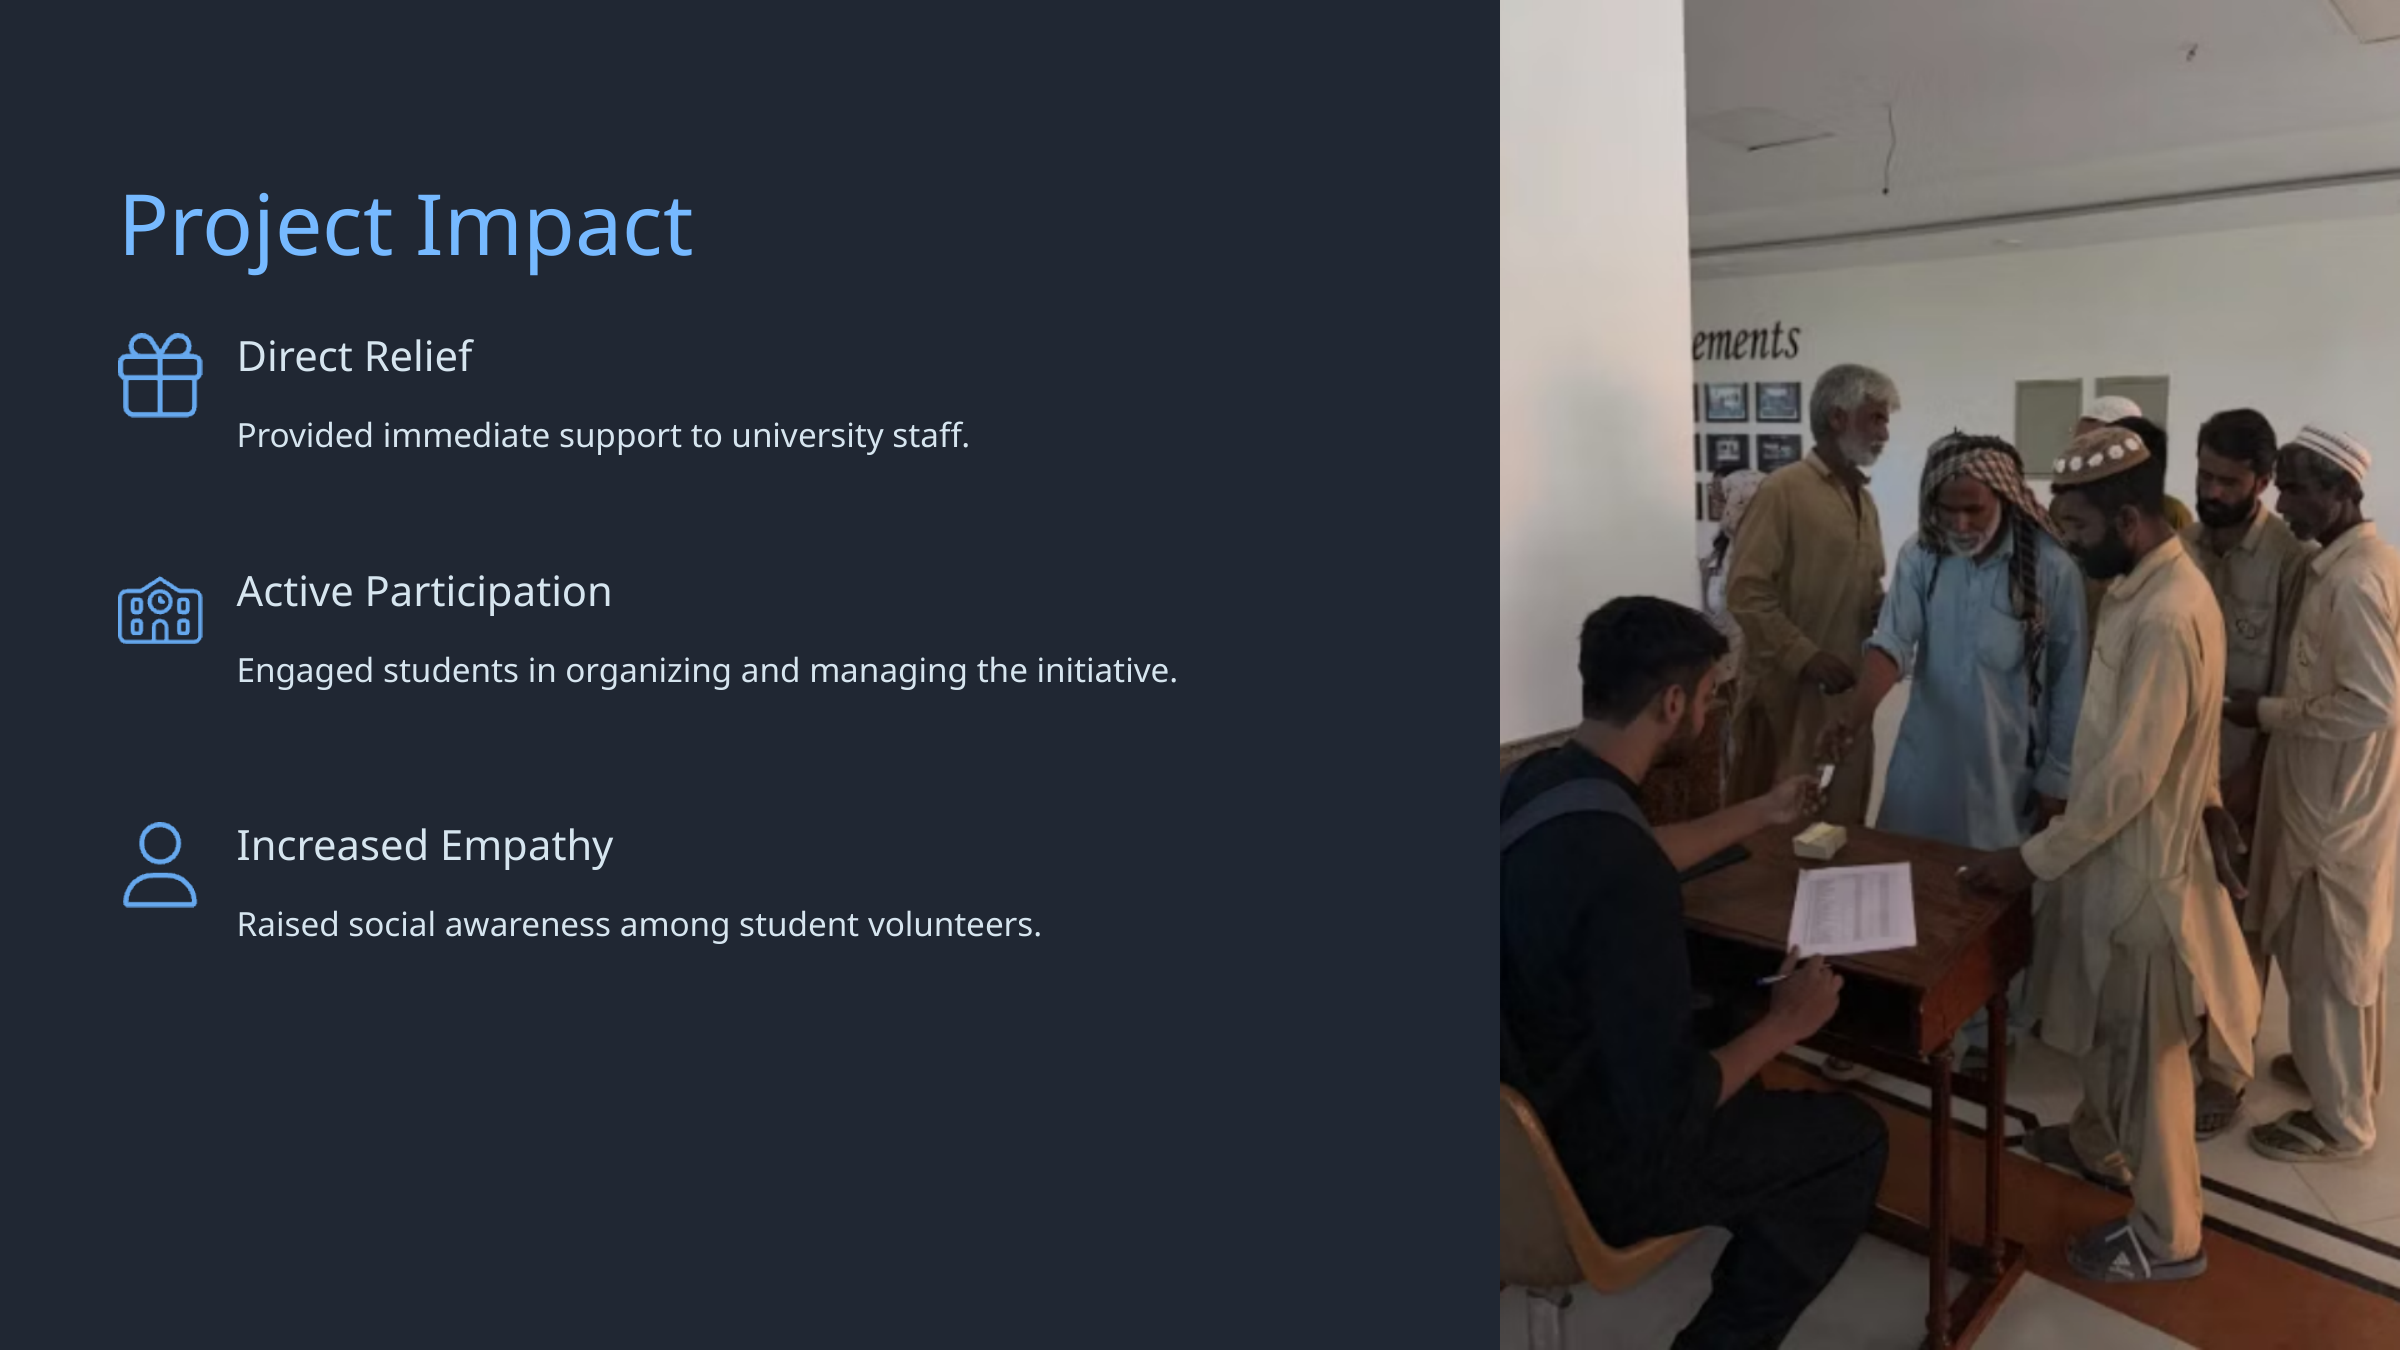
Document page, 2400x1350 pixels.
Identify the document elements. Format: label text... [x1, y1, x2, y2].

text_box Project Impact [118, 167, 964, 274]
text_box Active Participation [236, 562, 660, 616]
picture [1499, 0, 2400, 1350]
text_box Provided immediate support to university staff. [236, 400, 1499, 455]
text_box Raised social awareness among student volunteers. [236, 889, 1499, 944]
text_box Direct Relief [236, 327, 660, 381]
picture [118, 333, 203, 418]
picture [118, 568, 203, 653]
text_box Engaged students in organizing and managing the initiative. [236, 635, 1499, 690]
text_box Increased Empathy [236, 816, 660, 870]
picture [118, 822, 203, 908]
